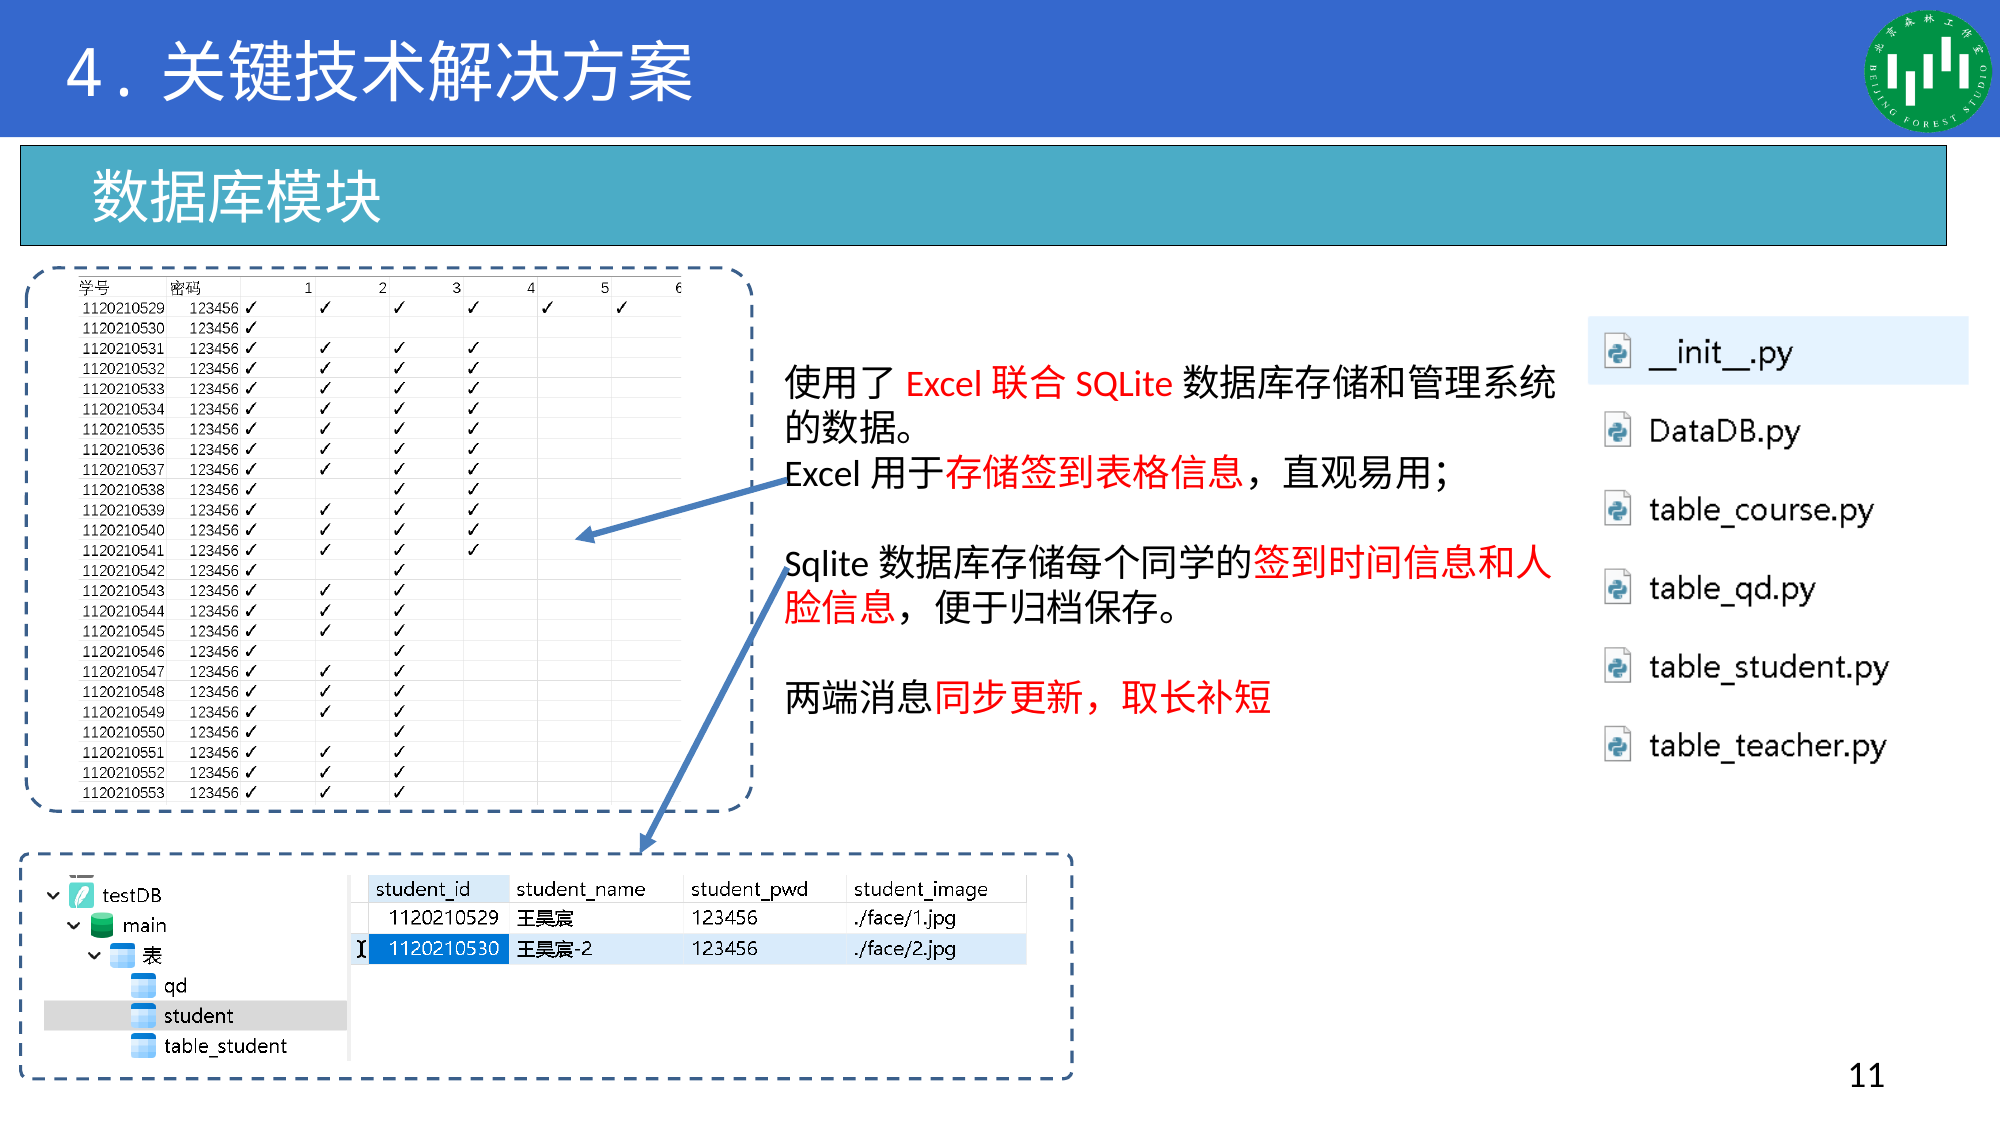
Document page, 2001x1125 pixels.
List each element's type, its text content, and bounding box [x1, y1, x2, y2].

slide_number 11 [1433, 1042, 1900, 1103]
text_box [639, 567, 788, 855]
text_box 数据库模块 [0, 152, 474, 238]
picture [78, 275, 682, 806]
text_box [574, 479, 788, 540]
picture [1862, 6, 1994, 138]
text_box [24, 265, 754, 814]
text_box [20, 145, 1947, 246]
text_box [18, 851, 1075, 1081]
picture [44, 874, 1033, 1062]
title 4.关键技术解决方案 [49, 22, 1814, 126]
picture [1578, 296, 1969, 785]
text_box 使用了Excel联合SQLite数据库存储和管理系统的数据。 Excel用于存储签到表格信息，直观易用； Sqlite数据库存储每个同学的签到时间信息和人脸信息，便于归档保存。 两端消息同步更新，取长补短 [769, 351, 1573, 726]
